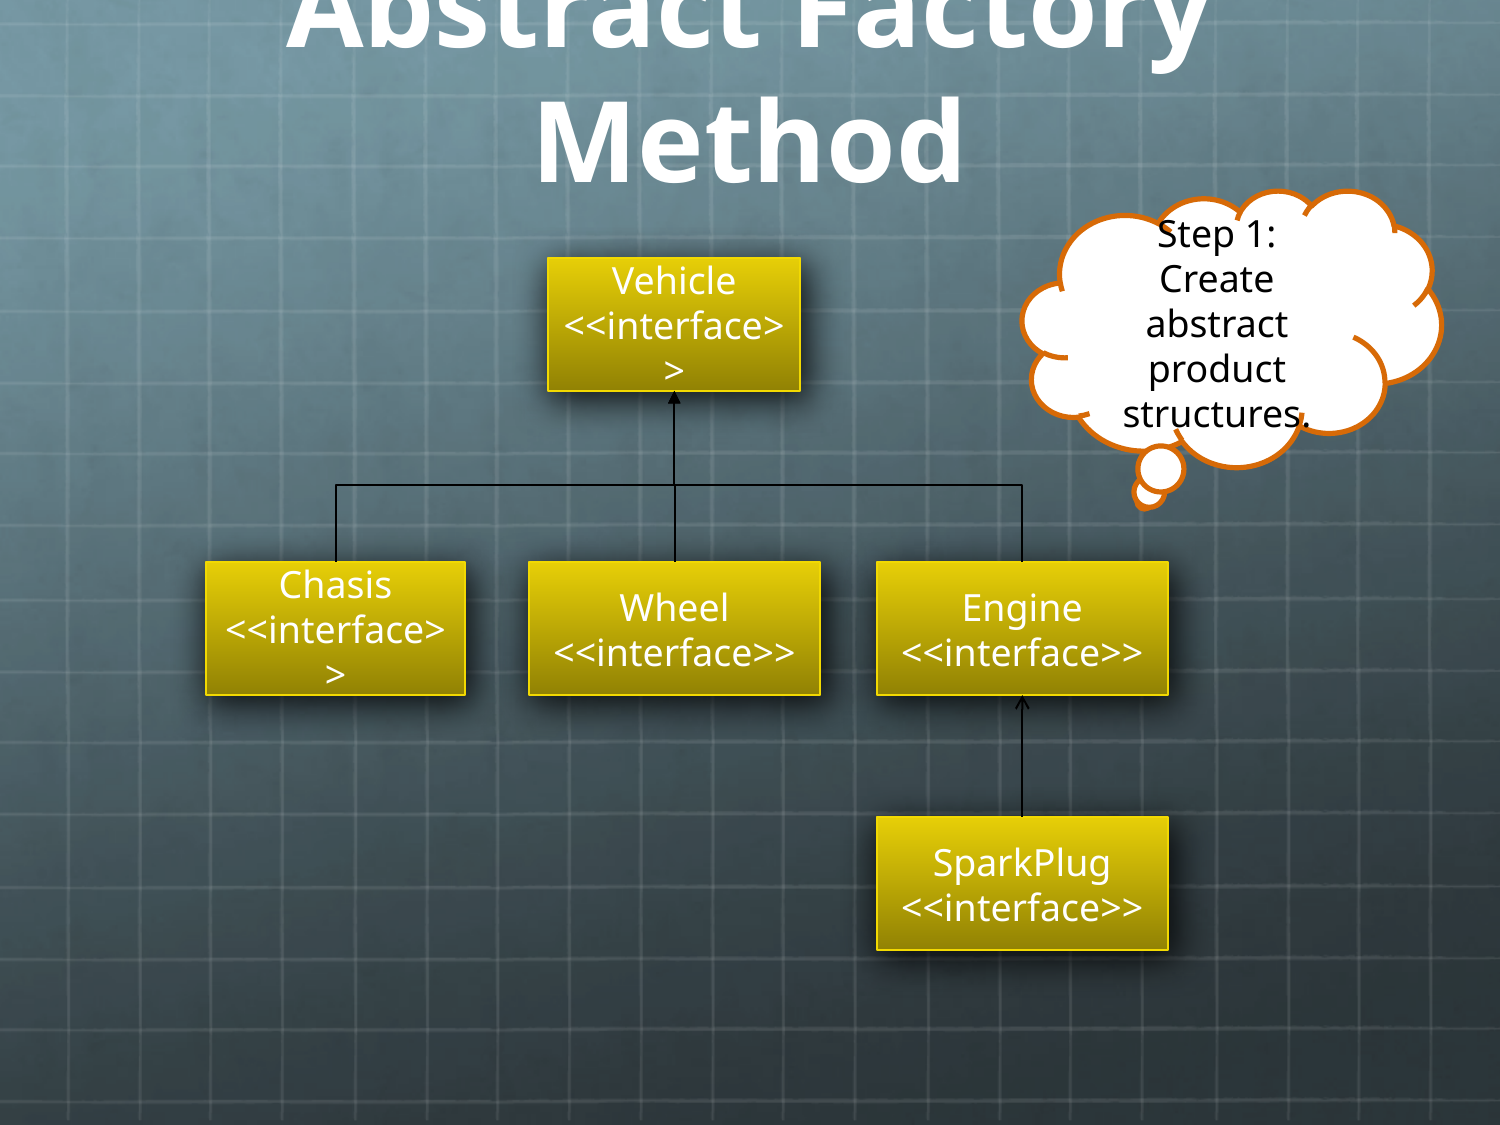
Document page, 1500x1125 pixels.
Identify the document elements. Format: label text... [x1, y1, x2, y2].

title Abstract Factory Method [127, 17, 1372, 123]
text_box SparkPlug <<interface>> [876, 816, 1169, 951]
text_box Engine <<interface>> [939, 561, 1169, 696]
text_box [762, 301, 935, 651]
picture [0, 0, 1500, 1125]
text_box Vehicle <<interface>> [547, 257, 801, 392]
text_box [418, 306, 592, 647]
text_box Step 1: Create abstract product structures. [1019, 188, 1445, 512]
text_box Wheel <<interface>> [528, 561, 763, 696]
text_box Chasis <<interface>> [205, 561, 466, 696]
